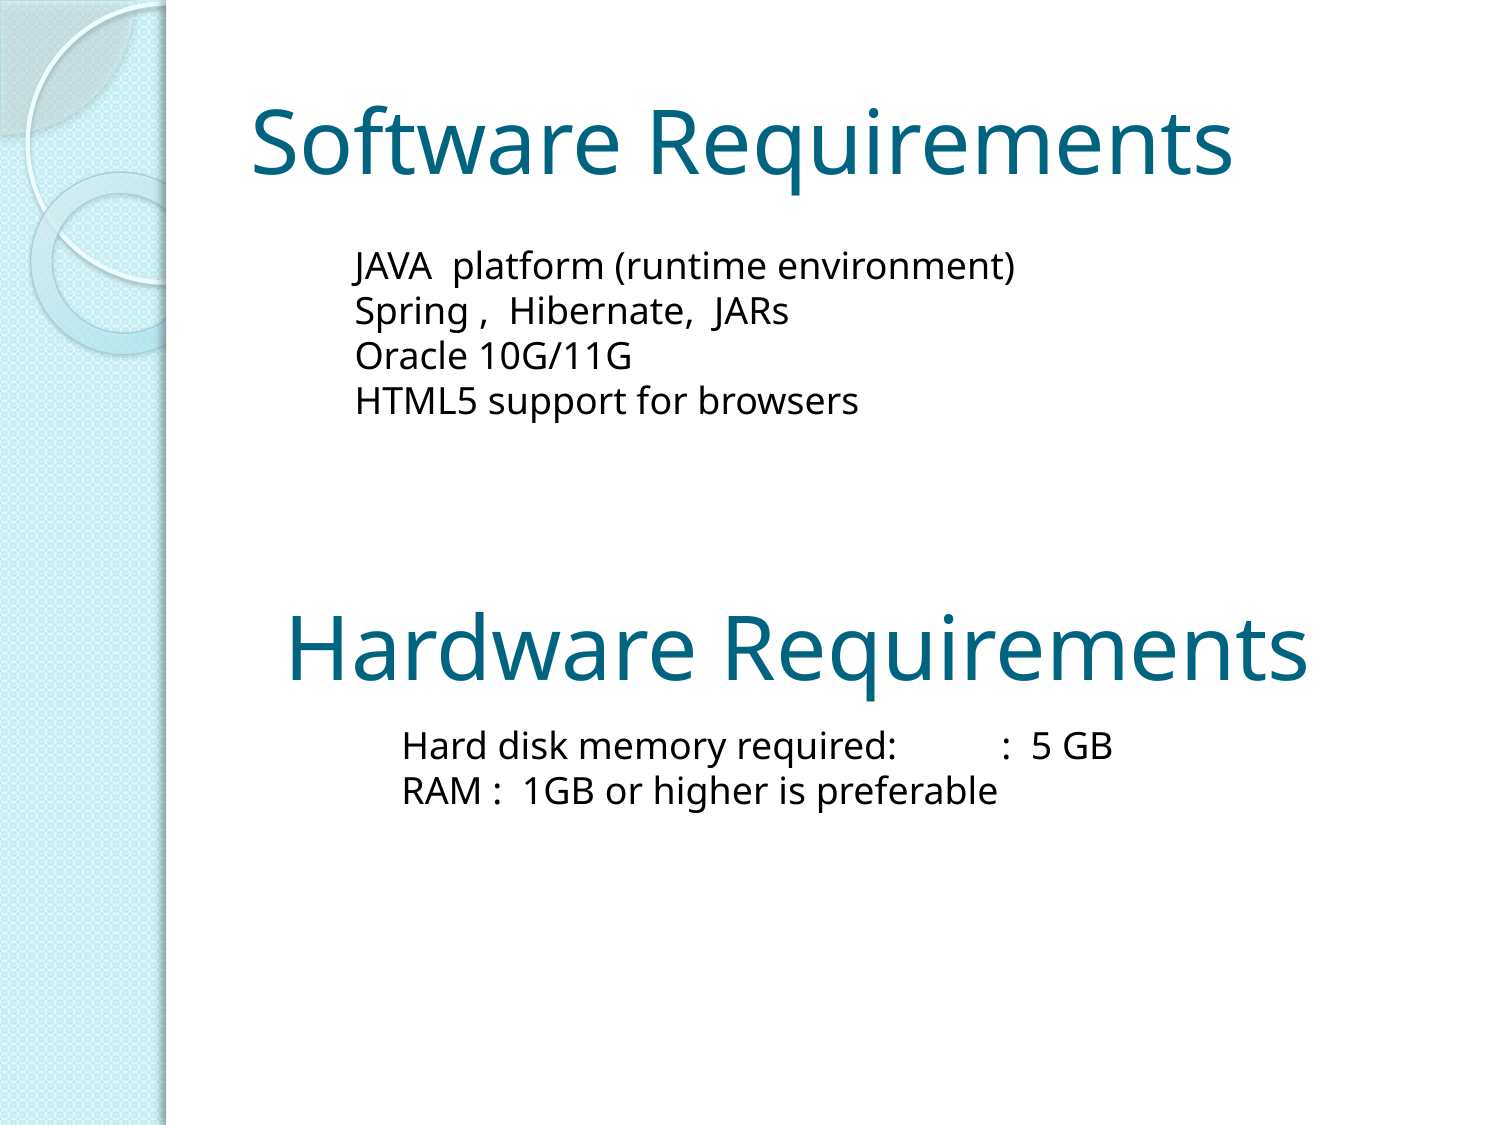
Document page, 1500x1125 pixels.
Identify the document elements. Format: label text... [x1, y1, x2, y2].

title Software Requirements [235, 45, 1466, 233]
text_box Hardware Requirements [269, 550, 1500, 739]
text_box Hard disk memory required: : 5 GB RAM : 1GB or higher is preferable [386, 739, 1196, 865]
text_box JAVA platform (runtime environment) Spring , Hibernate, JARs Oracle 10G/11G HTML5 support for browsers [339, 234, 1418, 430]
